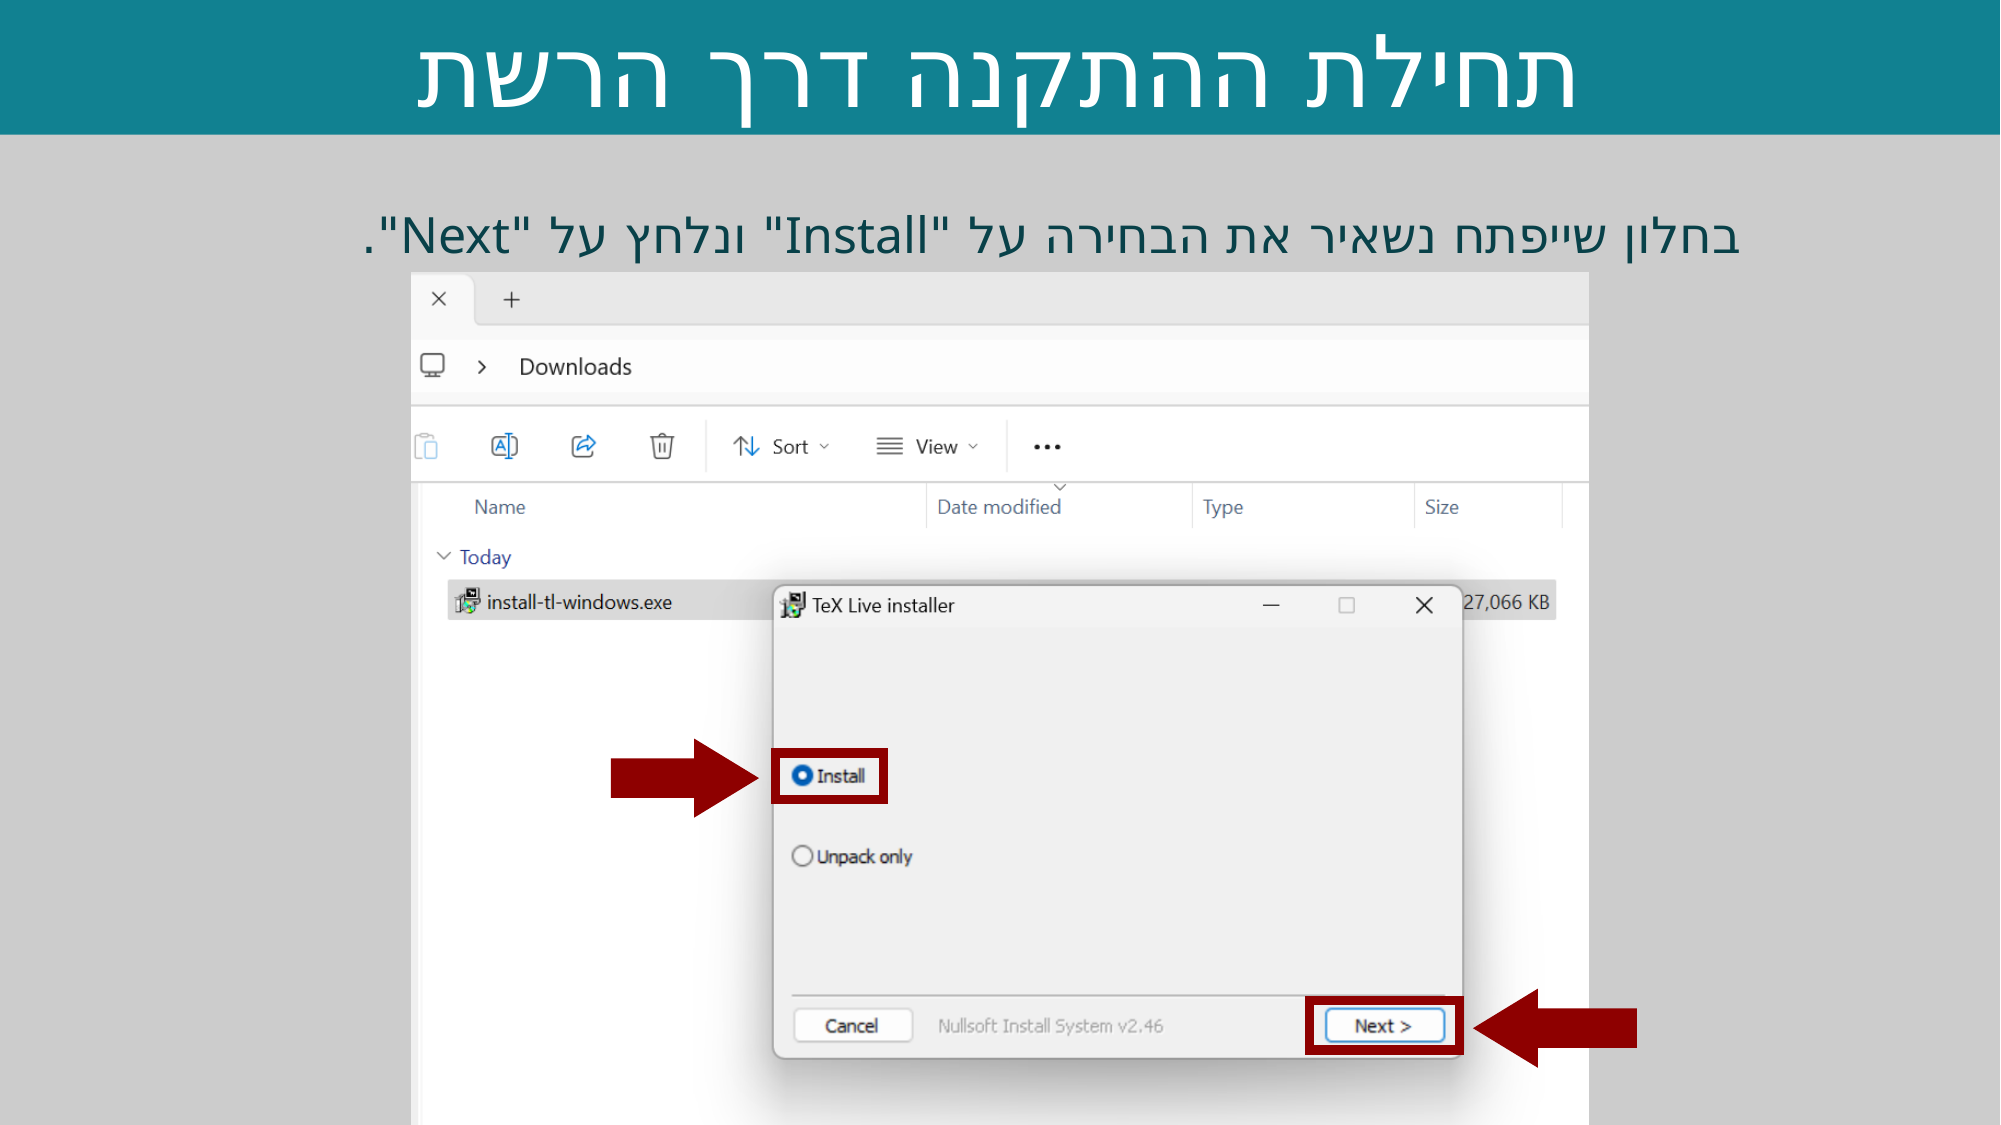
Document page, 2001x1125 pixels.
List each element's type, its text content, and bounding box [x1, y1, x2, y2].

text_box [410, 272, 1637, 1125]
text_box תחילת ההתקנה דרך הרשת [0, 0, 2000, 135]
text_box בחלון שייפתח נשאיר את הבחירה על "Install" ונלחץ על "Next". [243, 136, 1757, 271]
